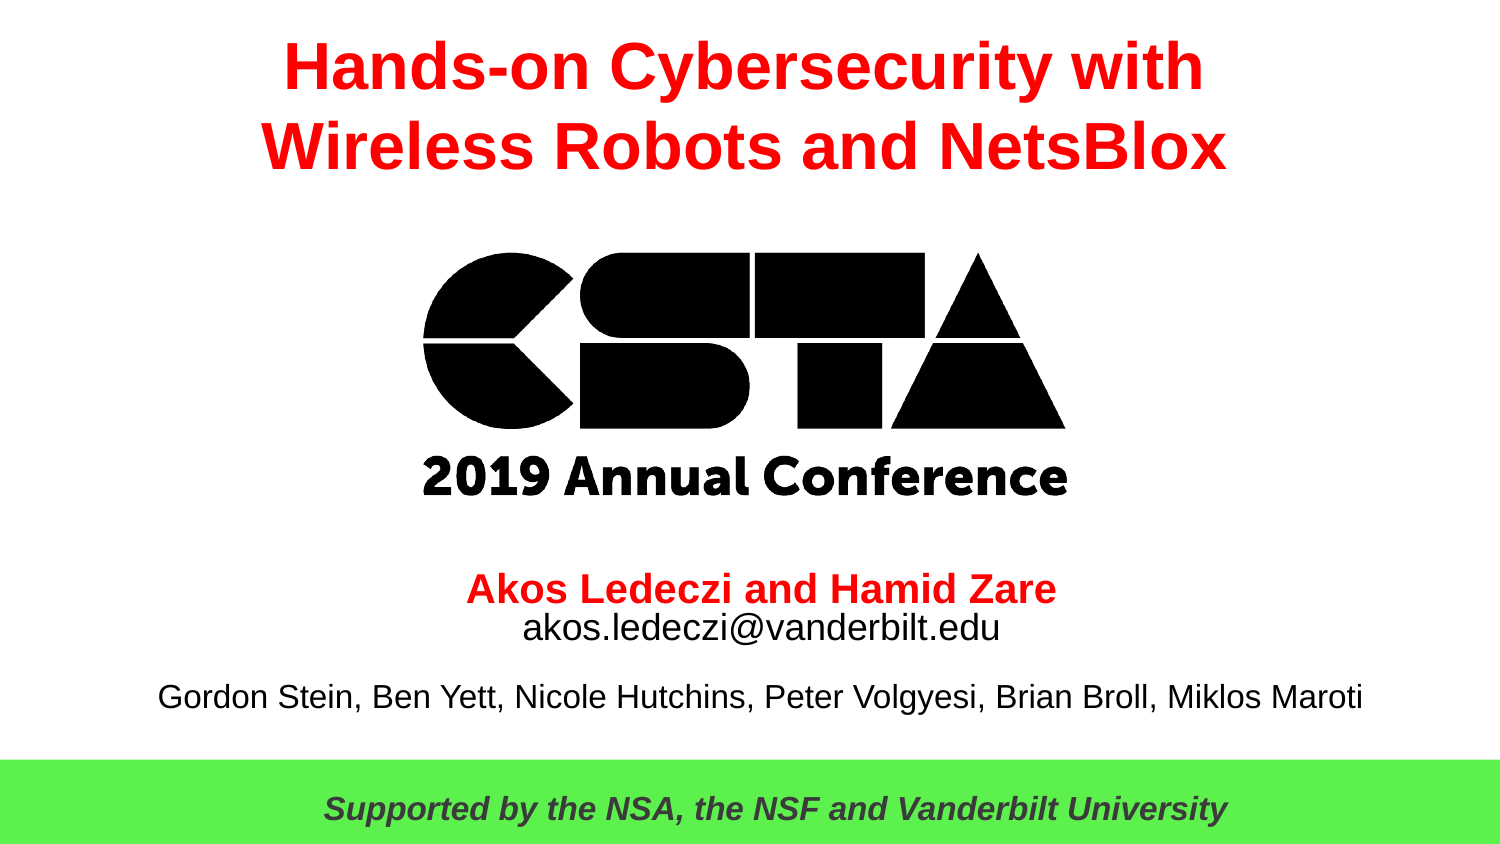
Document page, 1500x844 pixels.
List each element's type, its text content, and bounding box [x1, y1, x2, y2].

picture [422, 252, 1067, 496]
subtitle Akos Ledeczi and Hamid Zare akos.ledeczi@vanderbilt.edu Gordon Stein, Ben Yett, Nicole Hutchins, Peter Volgyesi, Brian Broll, Miklos Maroti [80, 556, 1425, 757]
text_box [0, 759, 1500, 844]
text_box Hands-on Cybersecurity with Wireless Robots and NetsBlox [139, 15, 1350, 190]
text_box Supported by the NSA, the NSF and Vanderbilt University [94, 779, 1439, 844]
